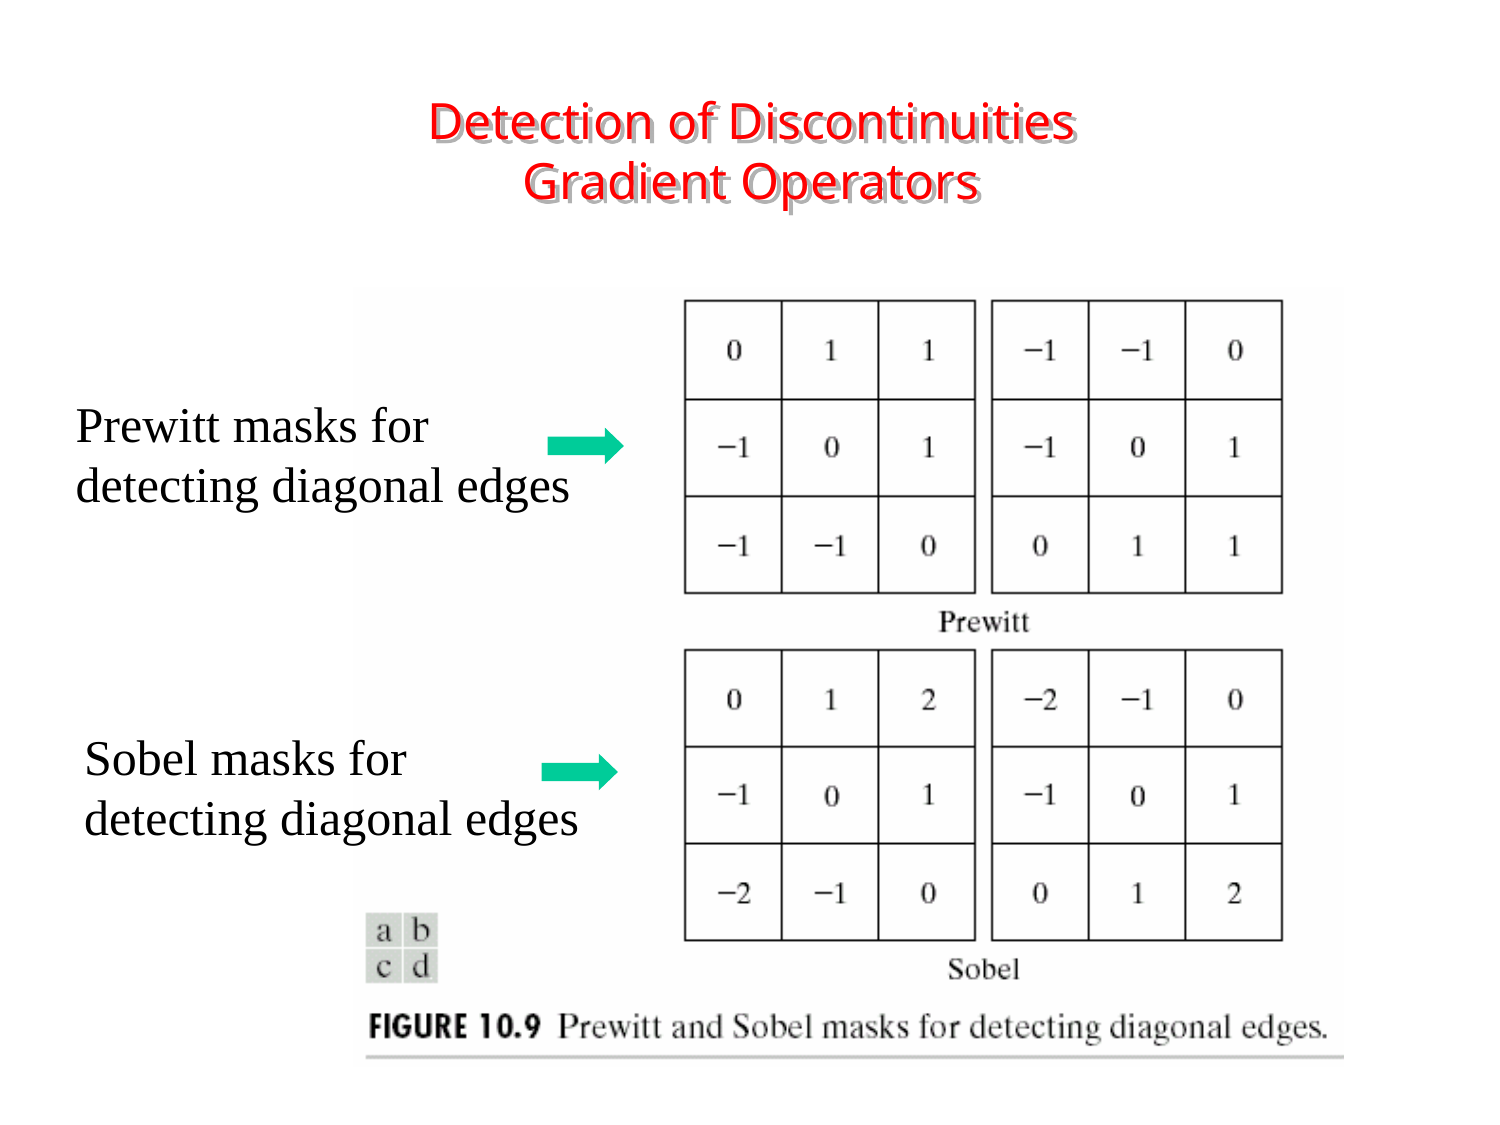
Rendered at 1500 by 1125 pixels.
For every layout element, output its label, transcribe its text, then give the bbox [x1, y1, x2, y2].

text_box Detection of Discontinuities Gradient Operators [412, 81, 1091, 217]
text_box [61, 287, 1345, 1068]
